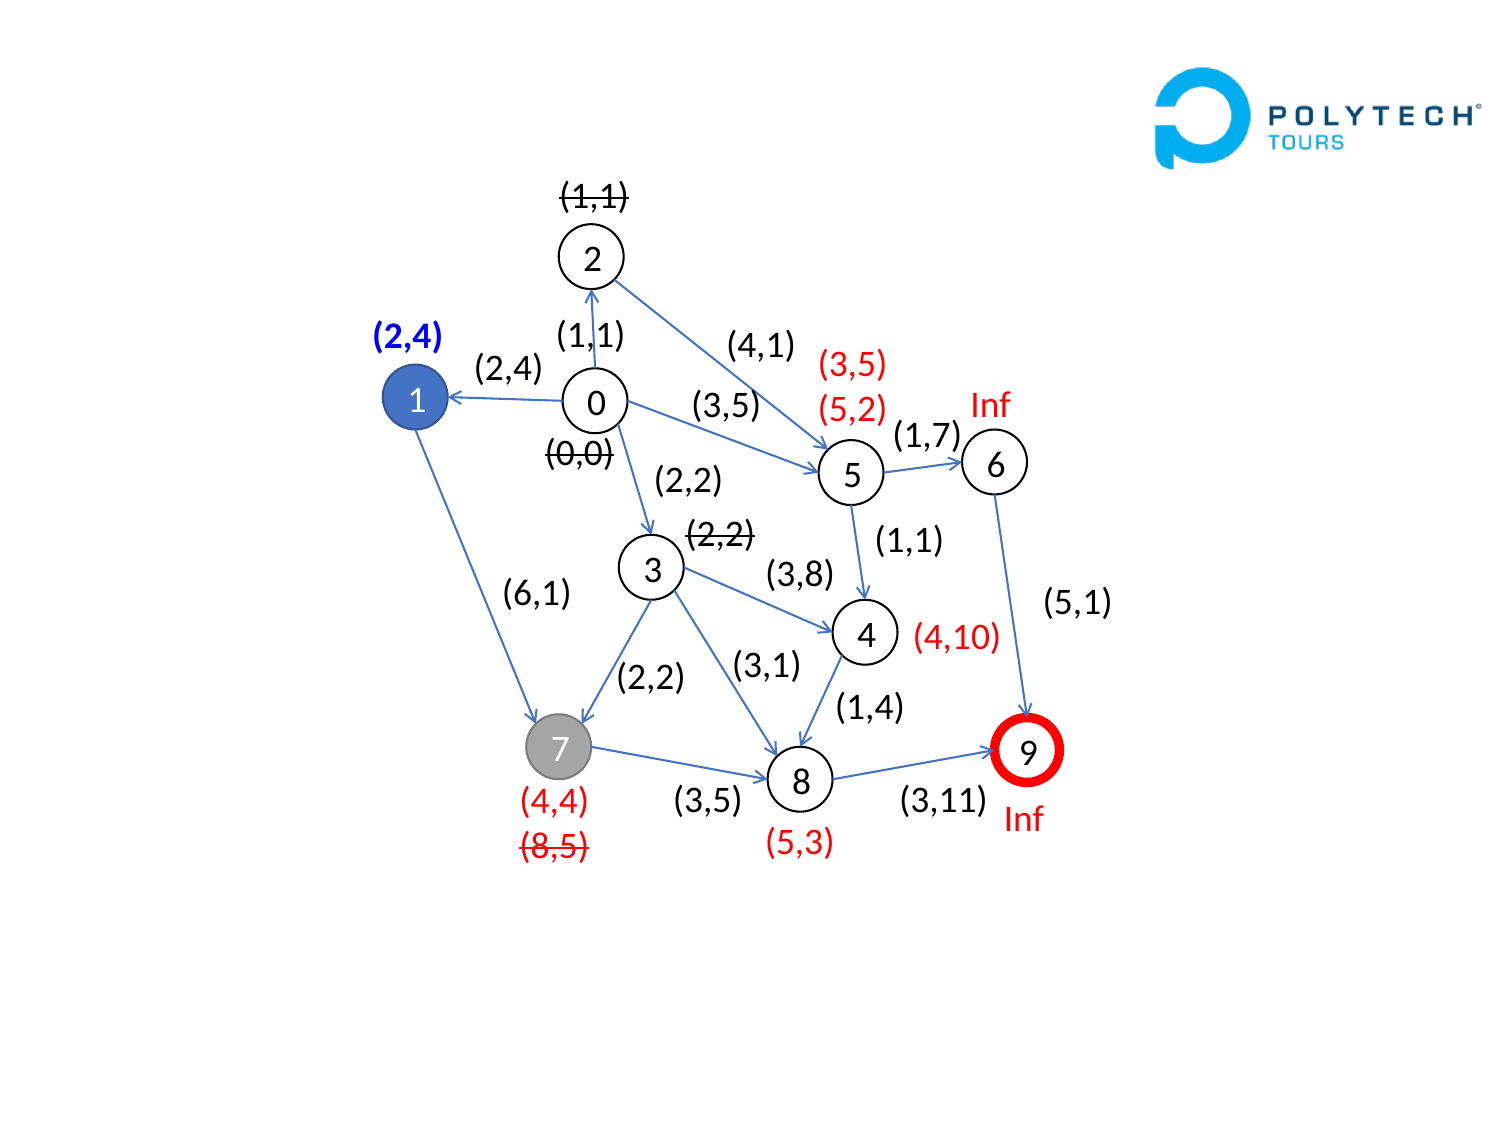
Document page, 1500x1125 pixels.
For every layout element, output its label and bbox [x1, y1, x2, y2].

text_box [357, 163, 1128, 874]
